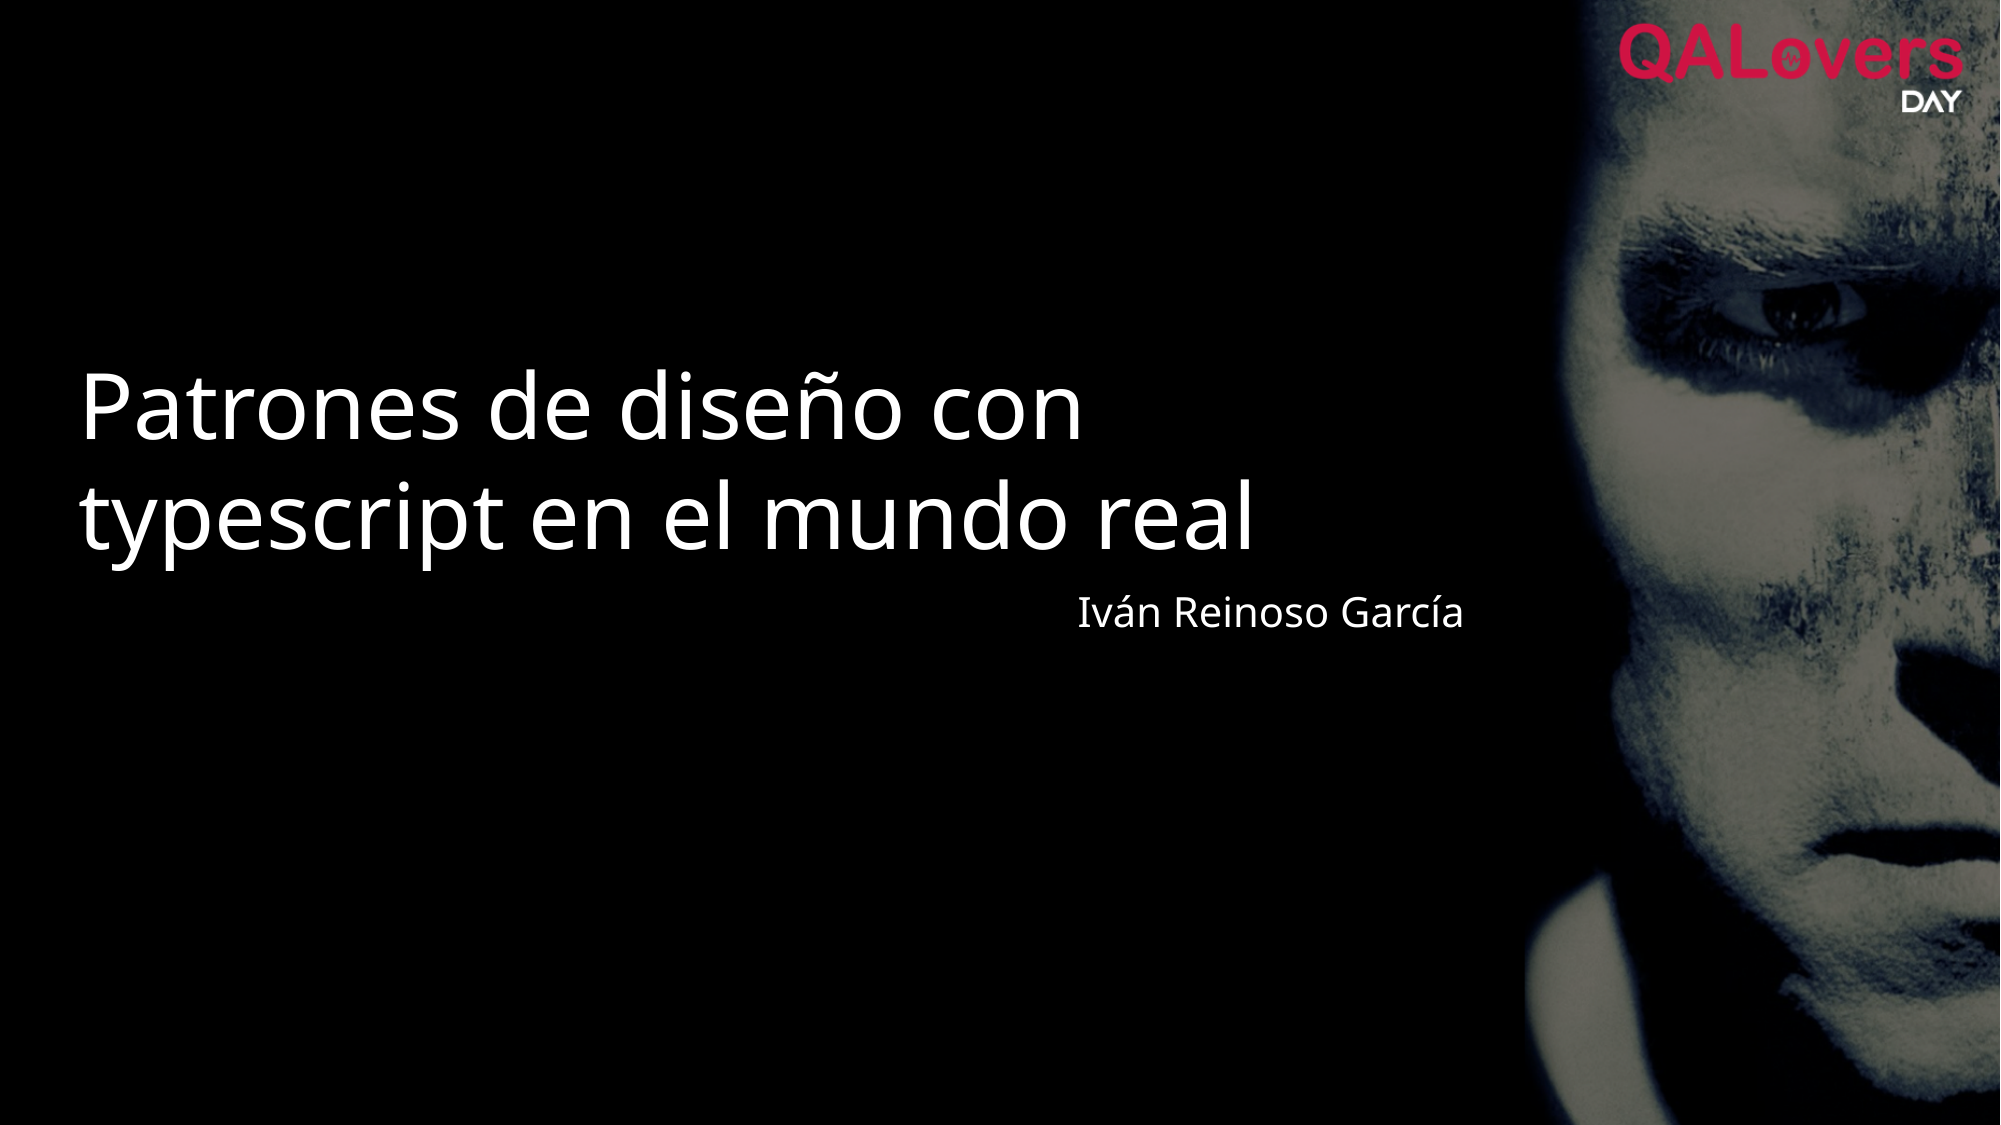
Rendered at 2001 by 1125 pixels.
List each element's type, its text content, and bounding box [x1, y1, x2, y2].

text_box Iván Reinoso García [24, 578, 1480, 694]
picture [0, 0, 2000, 1125]
text_box Patrones de diseño con typescript en el mundo real [63, 340, 1519, 686]
